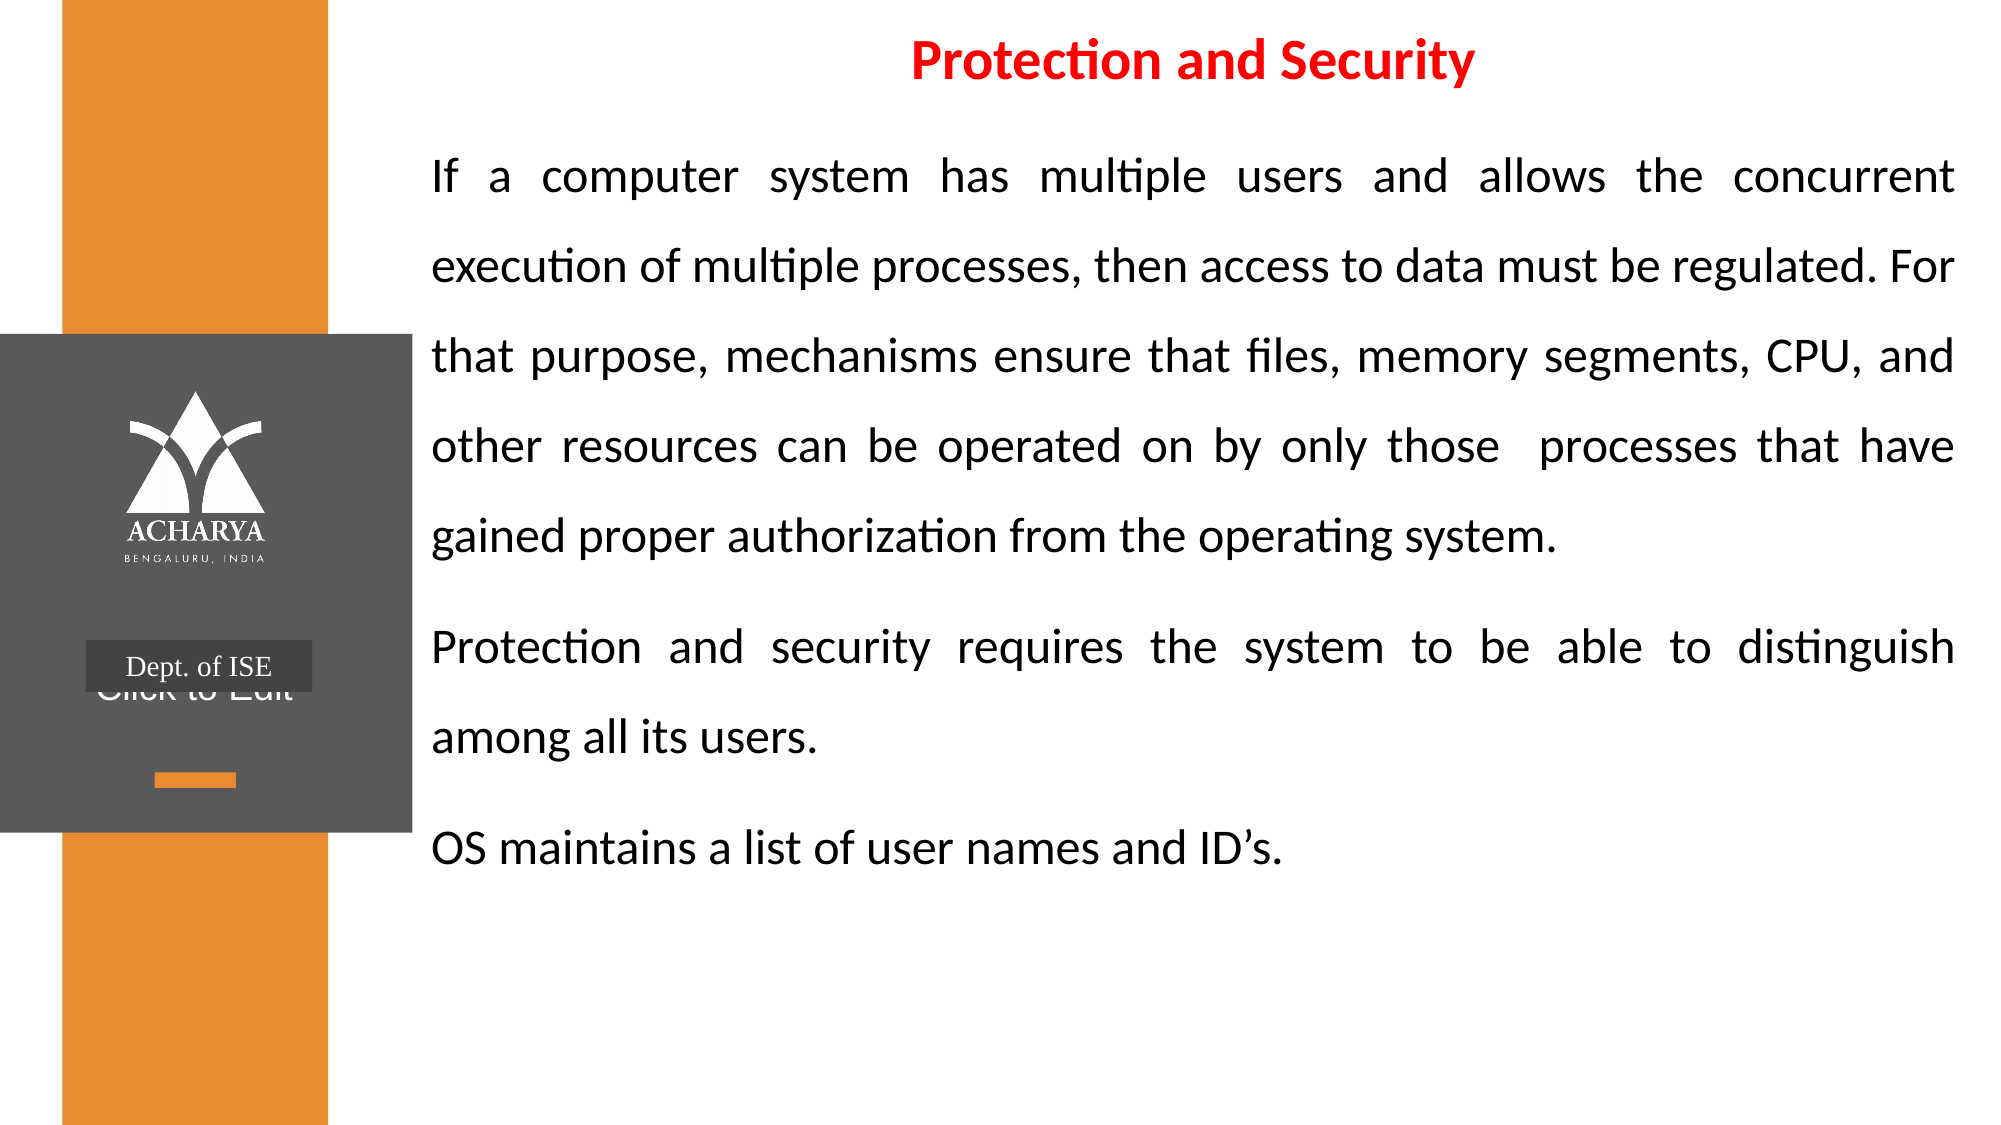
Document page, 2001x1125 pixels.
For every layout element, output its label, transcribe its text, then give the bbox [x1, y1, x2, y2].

list Protection and Security If a computer system has multiple users and allows the concurrent execution of multiple processes, then access to data must be regulated. For that purpose, mechanisms ensure that files, memory segments, CPU, and other resources can be operated on by only those processes that have gained proper authorization from the operating system. Protection and security requires the system to be able to distinguish among all its users. OS maintains a list of user names and ID’s. [416, 21, 1972, 1102]
picture [125, 391, 265, 564]
text_box Dept. of ISE [85, 639, 313, 691]
